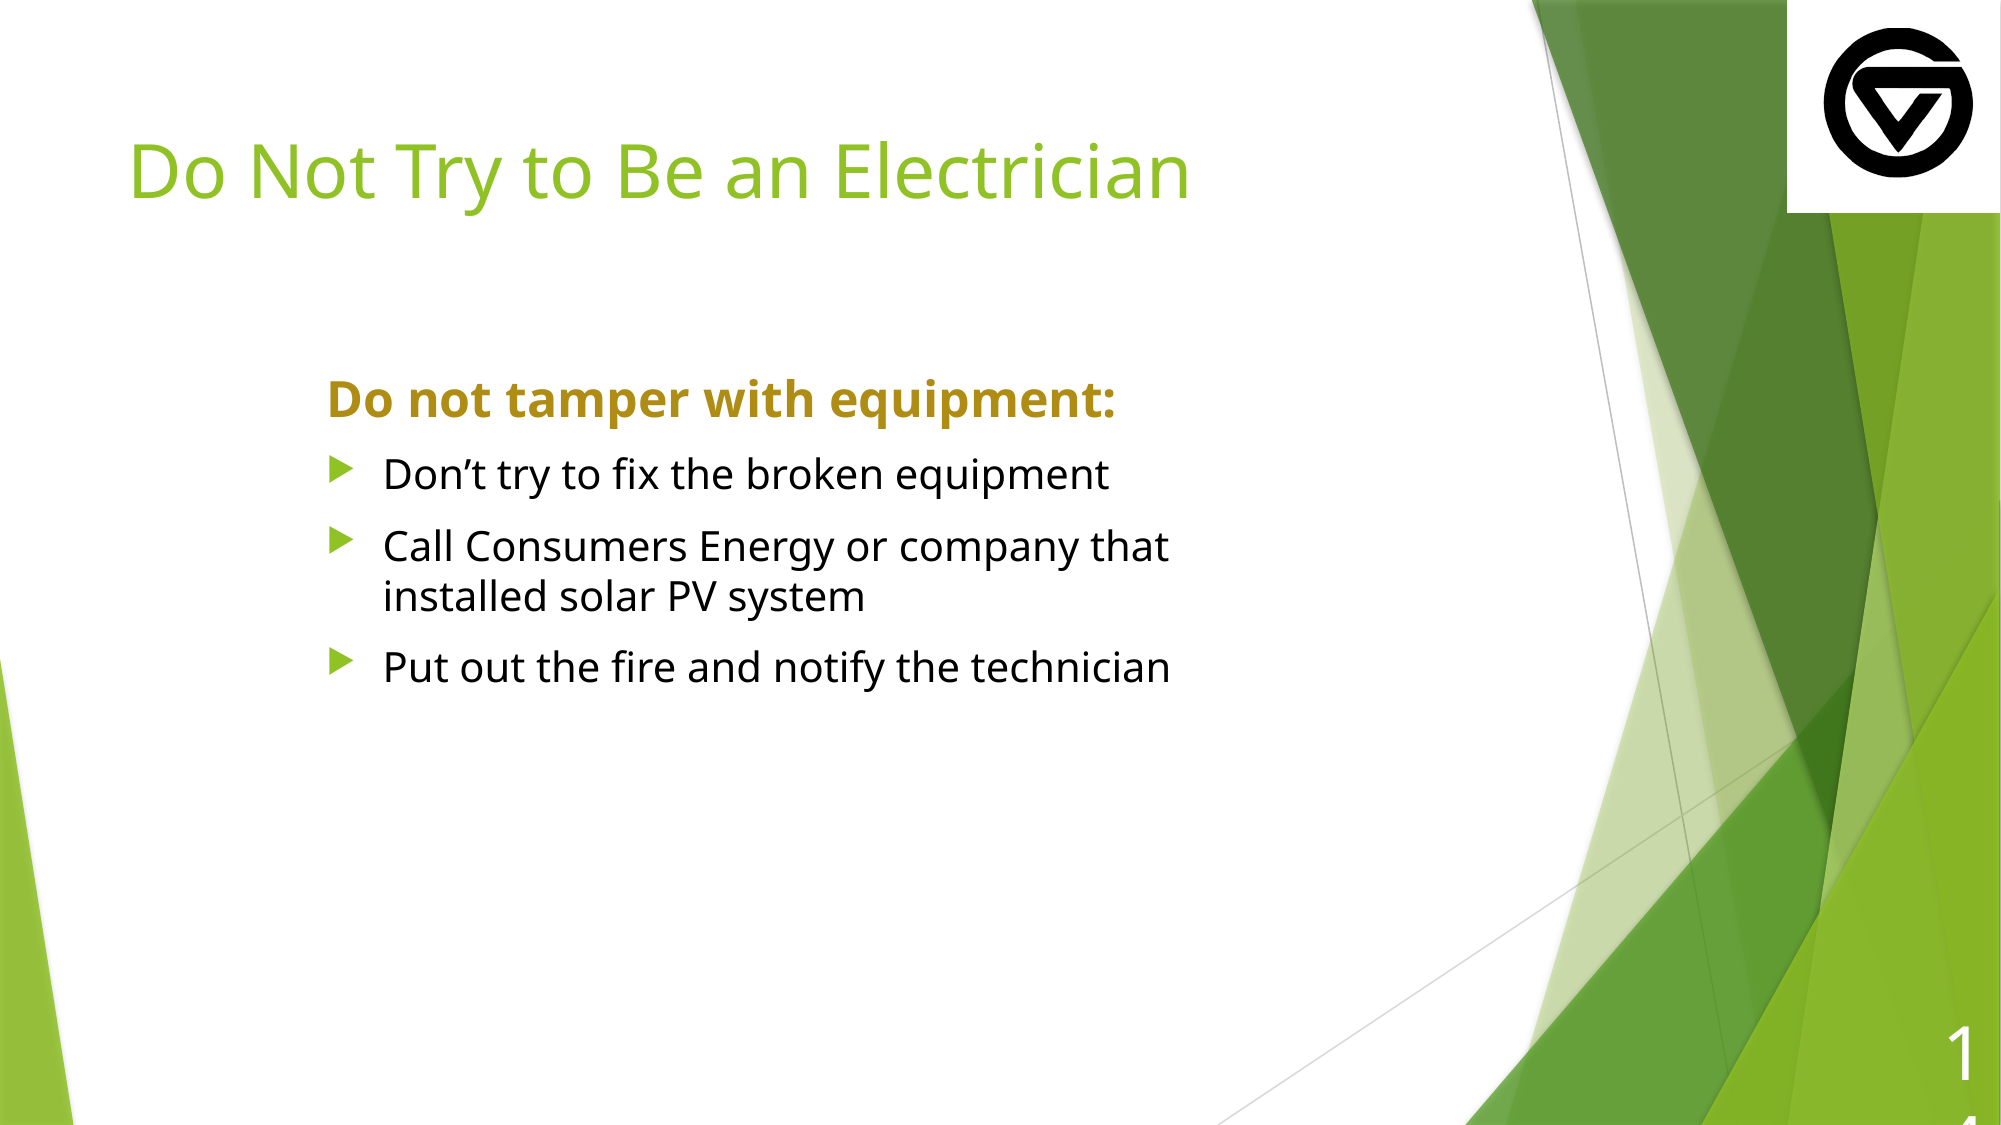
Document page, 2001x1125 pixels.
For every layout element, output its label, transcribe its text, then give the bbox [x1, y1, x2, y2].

slide_number 14 [1887, 1065, 2000, 1125]
list Do not tamper with equipment: Don’t try to fix the broken equipment Call Consumers Energy or company that installed solar PV system Put out the fire and notify the technician [311, 360, 1326, 1021]
title Do Not Try to Be an Electrician [112, 115, 1525, 328]
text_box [1786, 0, 2000, 213]
